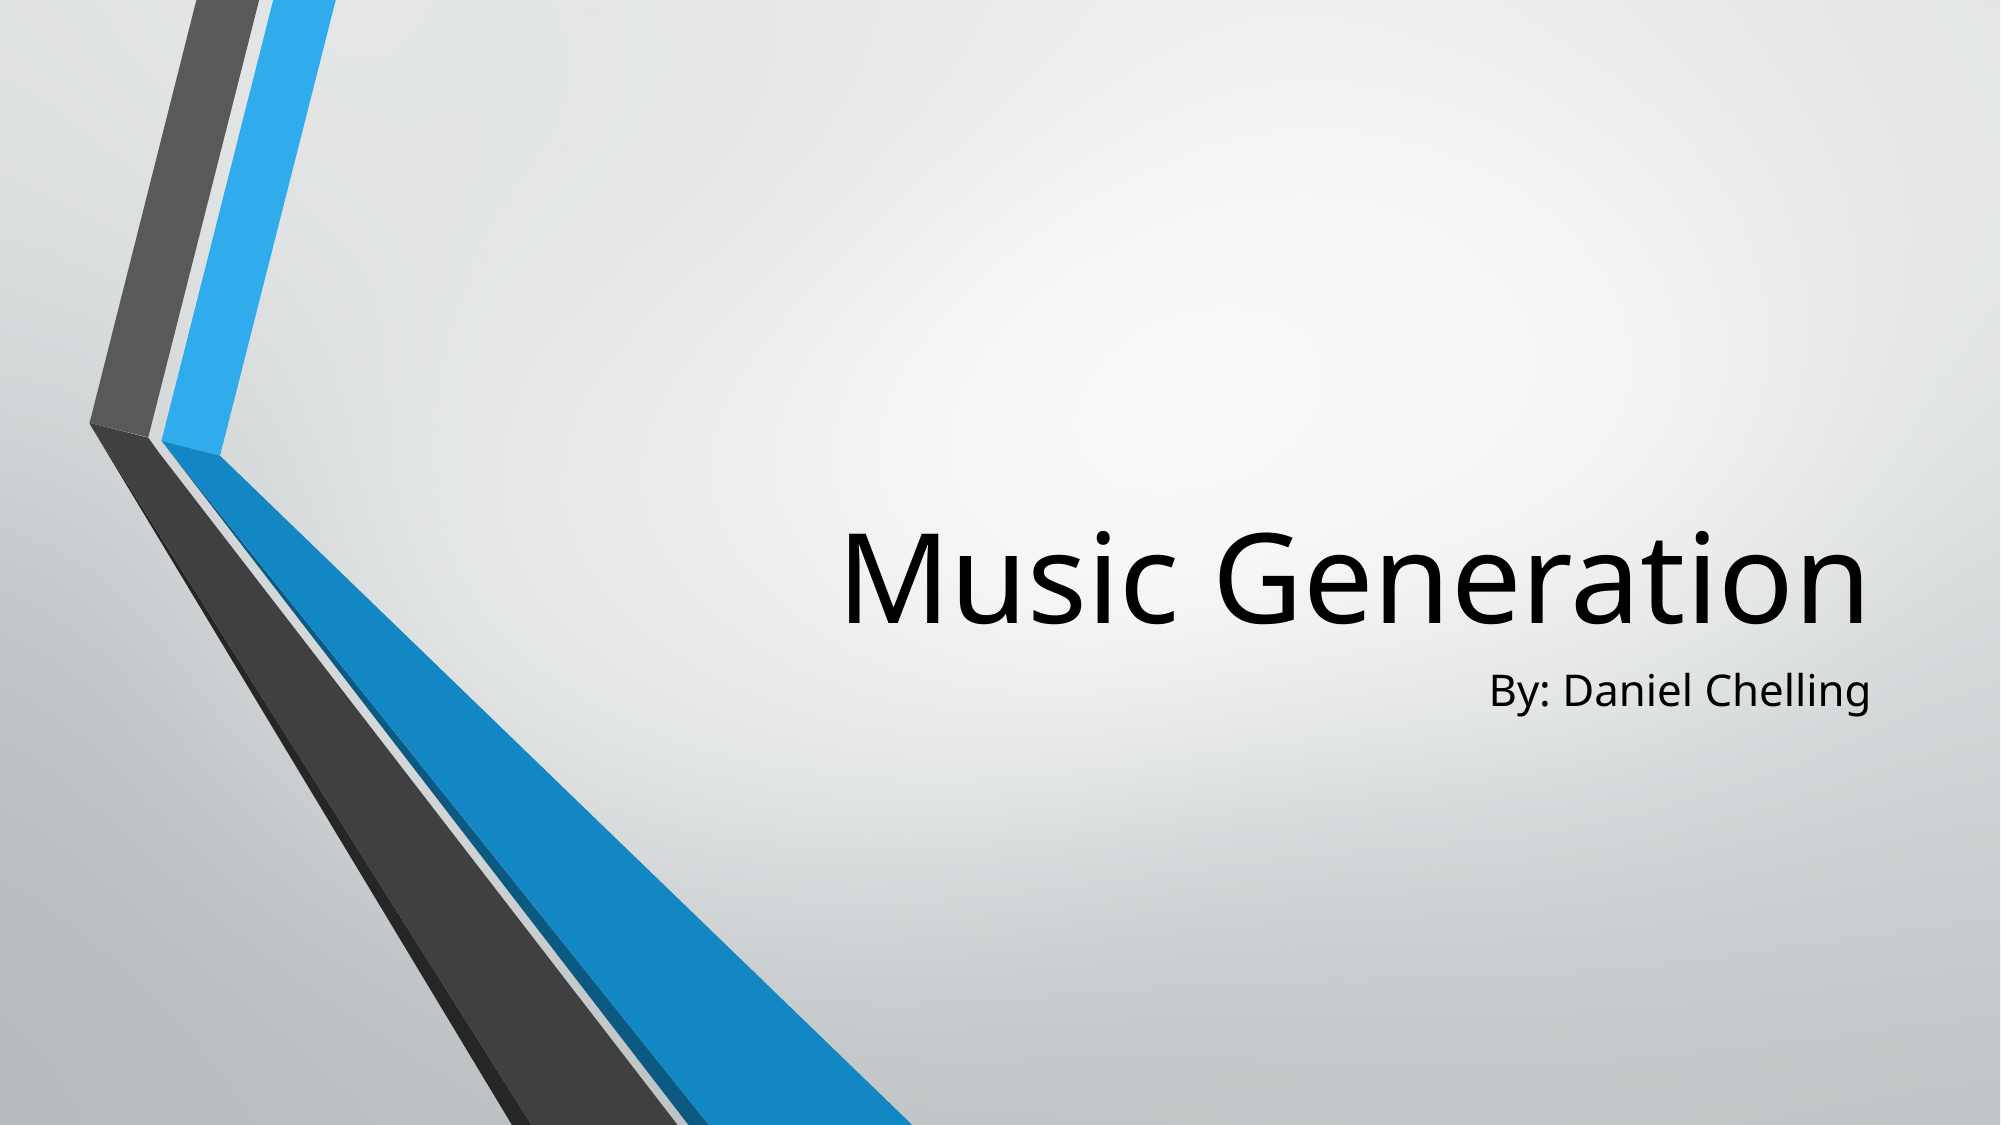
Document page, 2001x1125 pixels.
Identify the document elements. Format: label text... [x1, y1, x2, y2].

title Music Generation [480, 226, 1887, 656]
subtitle By: Daniel Chelling [740, 655, 1887, 884]
